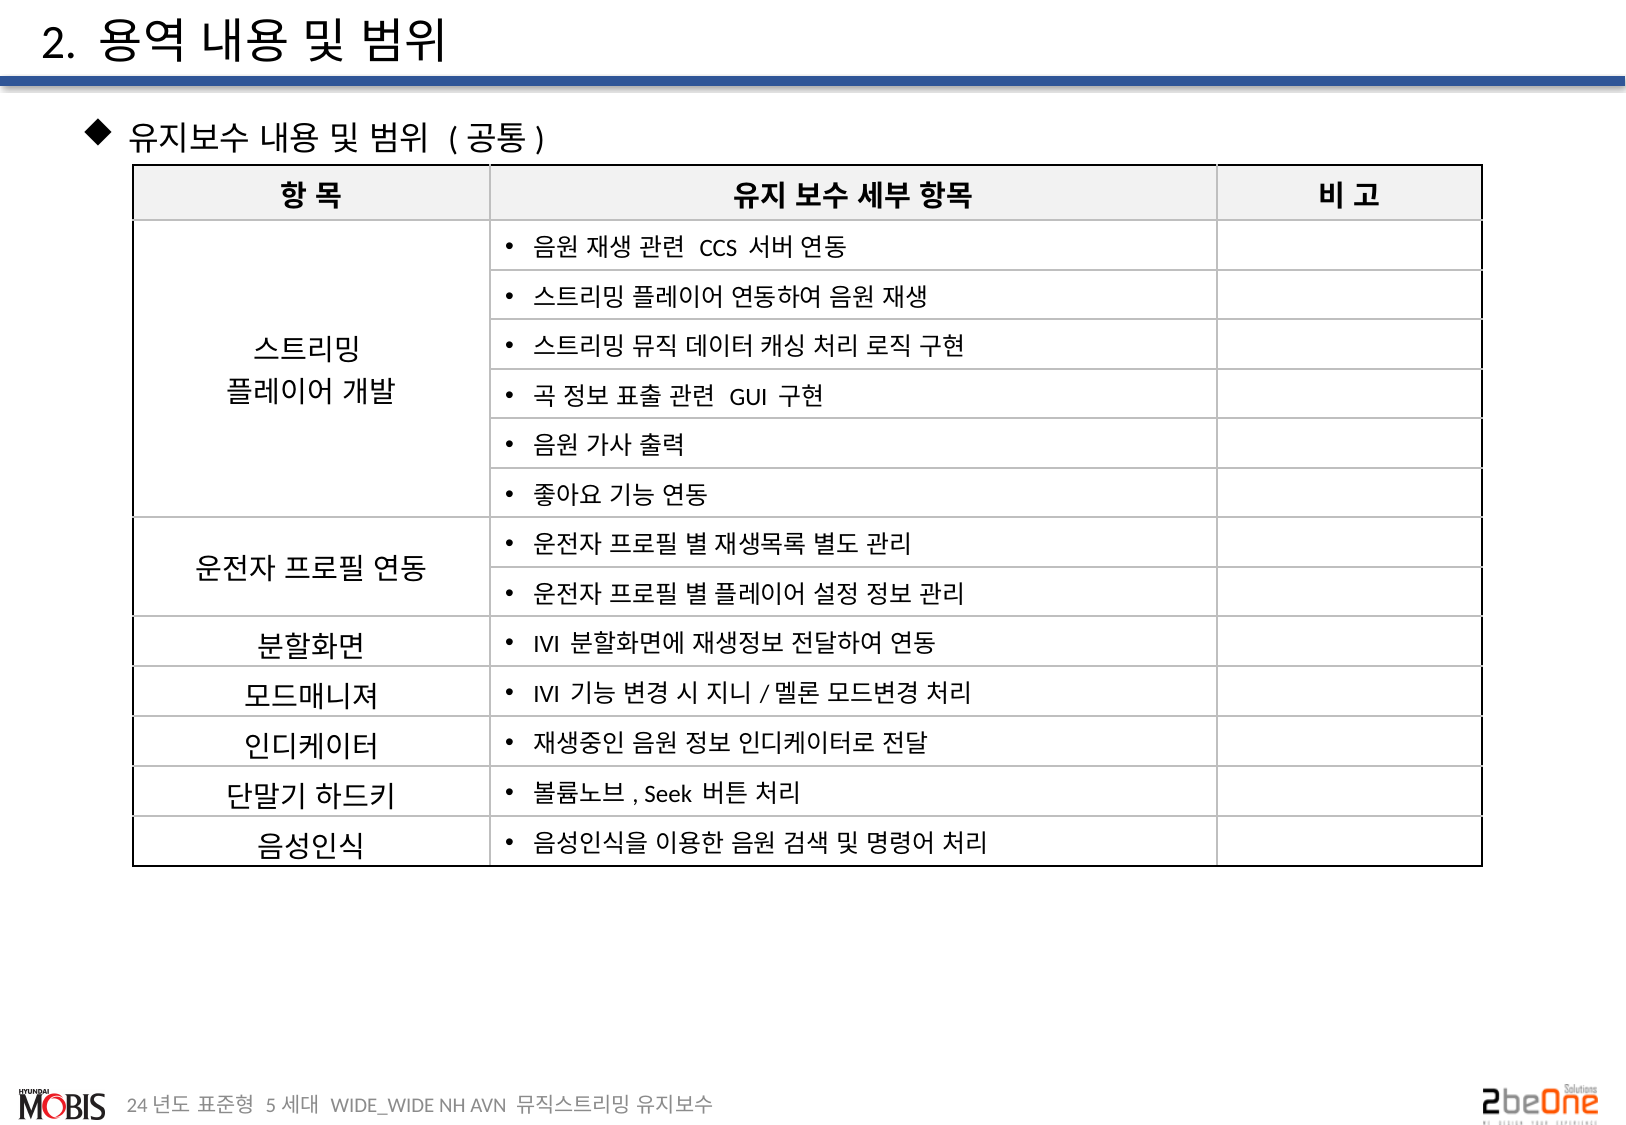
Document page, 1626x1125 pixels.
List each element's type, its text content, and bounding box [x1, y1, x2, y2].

footer 24년도 표준형 5세대 WIDE_WIDE NH AVN 뮤직스트리밍 유지보수 [111, 1084, 782, 1124]
table_cell 모드매니져 [134, 667, 489, 715]
table_cell 음성인식을 이용한 음원 검색 및 명령어 처리 [491, 817, 1216, 865]
table_cell 인디케이터 [134, 717, 489, 765]
table_cell 곡 정보 표출 관련 GUI 구현 [491, 370, 1216, 417]
table_header 비 고 [1218, 166, 1481, 219]
table_cell [1218, 667, 1481, 715]
table_cell 운전자 프로필 별 재생목록 별도 관리 [491, 518, 1216, 566]
table_cell IVI 기능 변경 시 지니/멜론 모드변경 처리 [491, 667, 1216, 715]
table_cell [1218, 767, 1481, 815]
picture [18, 1089, 105, 1120]
table_cell 음원 가사 출력 [491, 419, 1216, 467]
table_cell 좋아요 기능 연동 [491, 469, 1216, 516]
table_cell 스트리밍 뮤직 데이터 캐싱 처리 로직 구현 [491, 320, 1216, 368]
table_cell [1218, 221, 1481, 269]
table_cell [1218, 518, 1481, 566]
picture [1483, 1084, 1598, 1125]
table_cell [1218, 469, 1481, 516]
table_cell [1218, 817, 1481, 865]
table_cell 분할화면 [134, 617, 489, 665]
table_cell [1218, 419, 1481, 467]
table_header 유지 보수 세부 항목 [491, 166, 1216, 219]
table_cell 음성인식 [134, 817, 489, 865]
table_cell 단말기 하드키 [134, 767, 489, 815]
table_cell 스트리밍 플레이어 연동하여 음원 재생 [491, 271, 1216, 318]
table_cell 볼륨노브, Seek 버튼 처리 [491, 767, 1216, 815]
table_cell [1218, 568, 1481, 615]
table_cell 음원 재생 관련 CCS 서버 연동 [491, 221, 1216, 269]
table_cell 스트리밍 플레이어 개발 [134, 221, 489, 516]
title 2. 용역 내용 및 범위 [25, 9, 1428, 77]
table_cell IVI 분할화면에 재생정보 전달하여 연동 [491, 617, 1216, 665]
table_cell 운전자 프로필 별 플레이어 설정 정보 관리 [491, 568, 1216, 615]
table_cell 운전자 프로필 연동 [134, 518, 489, 615]
table_cell 재생중인 음원 정보 인디케이터로 전달 [491, 717, 1216, 765]
table_cell [1218, 271, 1481, 318]
table_cell [1218, 717, 1481, 765]
table_cell [1218, 320, 1481, 368]
text_box 유지보수 내용 및 범위 (공통) [66, 109, 710, 165]
table_header 항 목 [134, 166, 489, 219]
table_cell [1218, 370, 1481, 417]
table_cell [1218, 617, 1481, 665]
